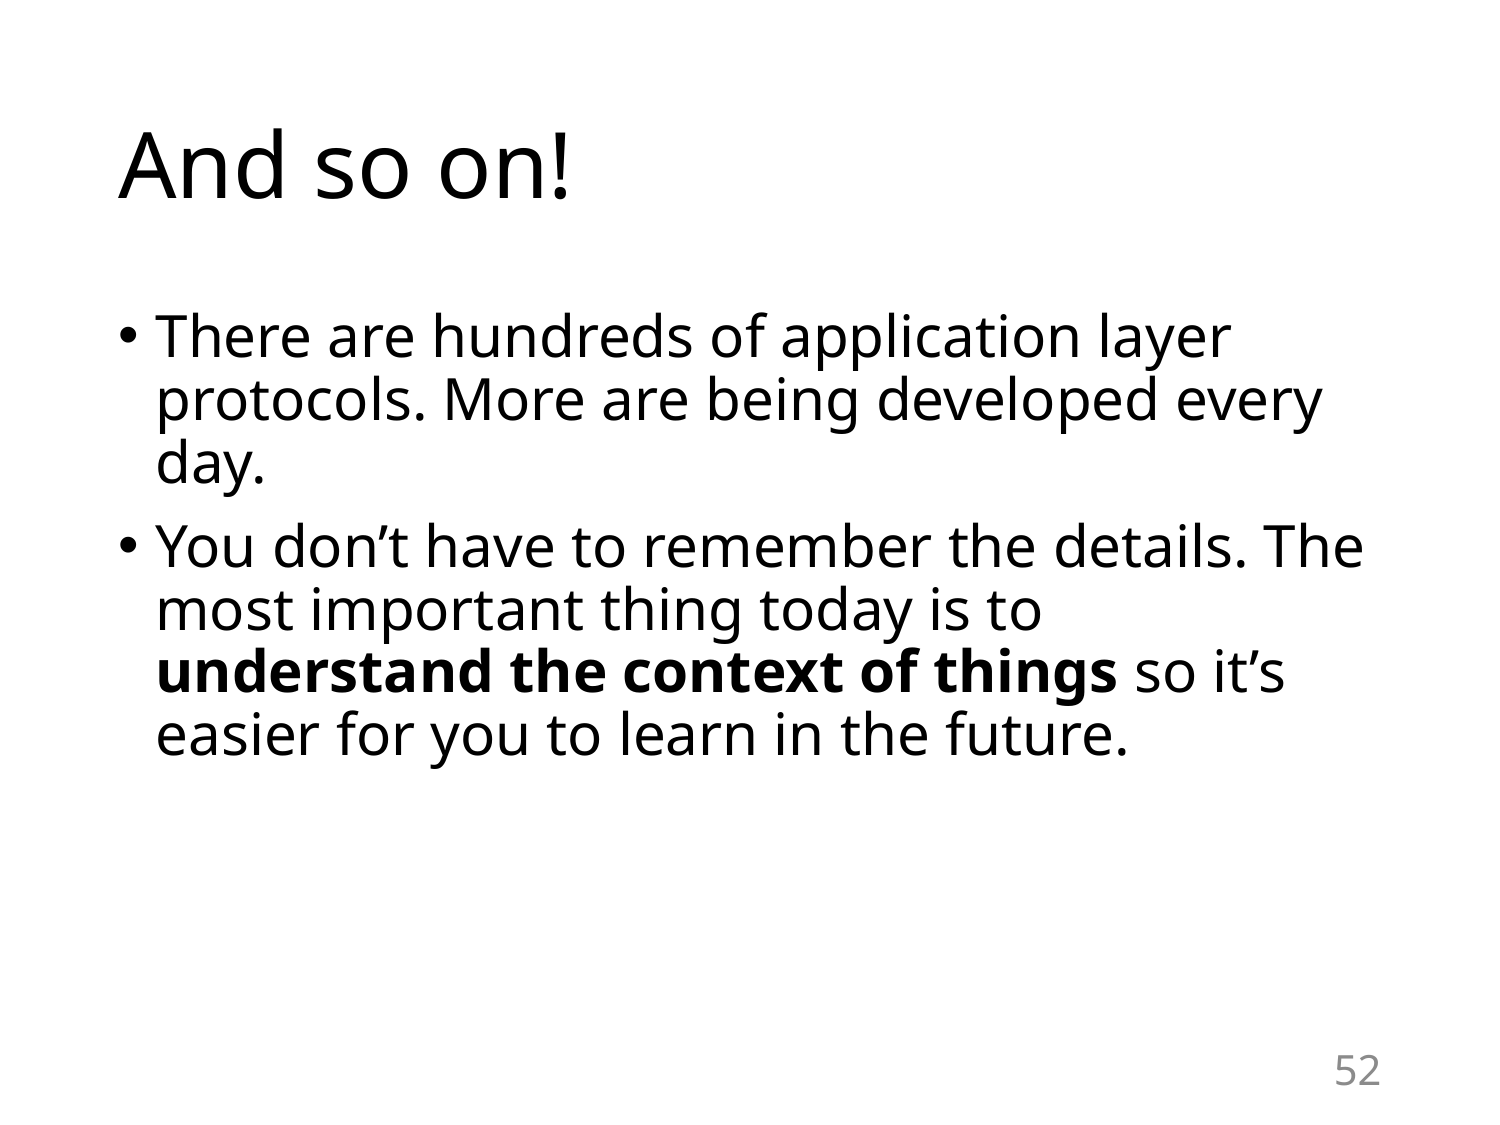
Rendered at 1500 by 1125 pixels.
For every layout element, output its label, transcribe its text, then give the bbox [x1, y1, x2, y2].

title And so on! [103, 59, 1397, 278]
list There are hundreds of application layer protocols. More are being developed every day. You don’t have to remember the details. The most important thing today is to understand the context of things so it’s easier for you to learn in the future. [103, 299, 1397, 1014]
slide_number 52 [1296, 1042, 1397, 1103]
